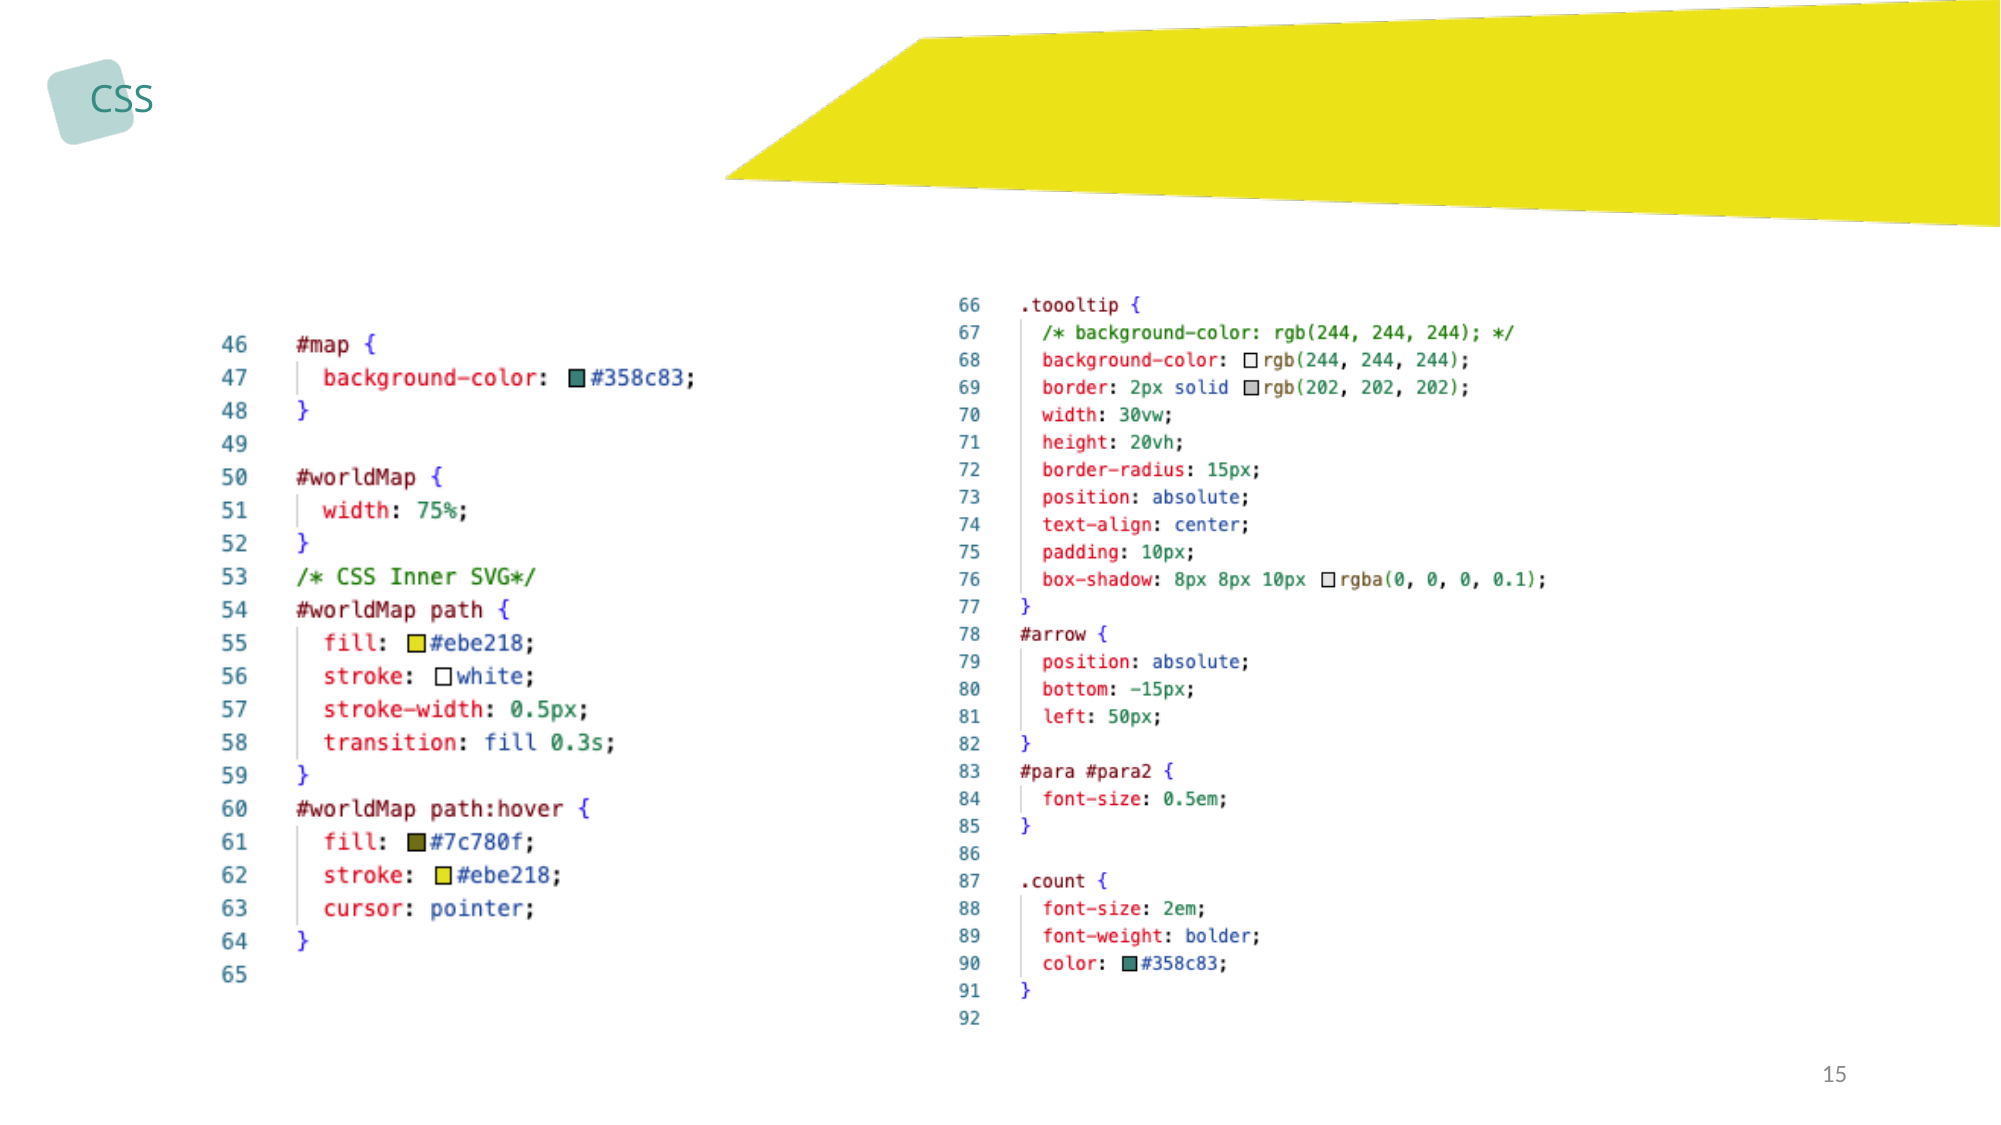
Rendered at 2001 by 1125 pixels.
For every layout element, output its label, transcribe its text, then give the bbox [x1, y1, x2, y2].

slide_number 15 [1412, 1042, 1863, 1103]
picture [724, 0, 2000, 228]
picture [217, 327, 743, 992]
picture [955, 289, 1559, 1031]
picture [47, 59, 134, 145]
text_box CSS [134, 67, 170, 128]
